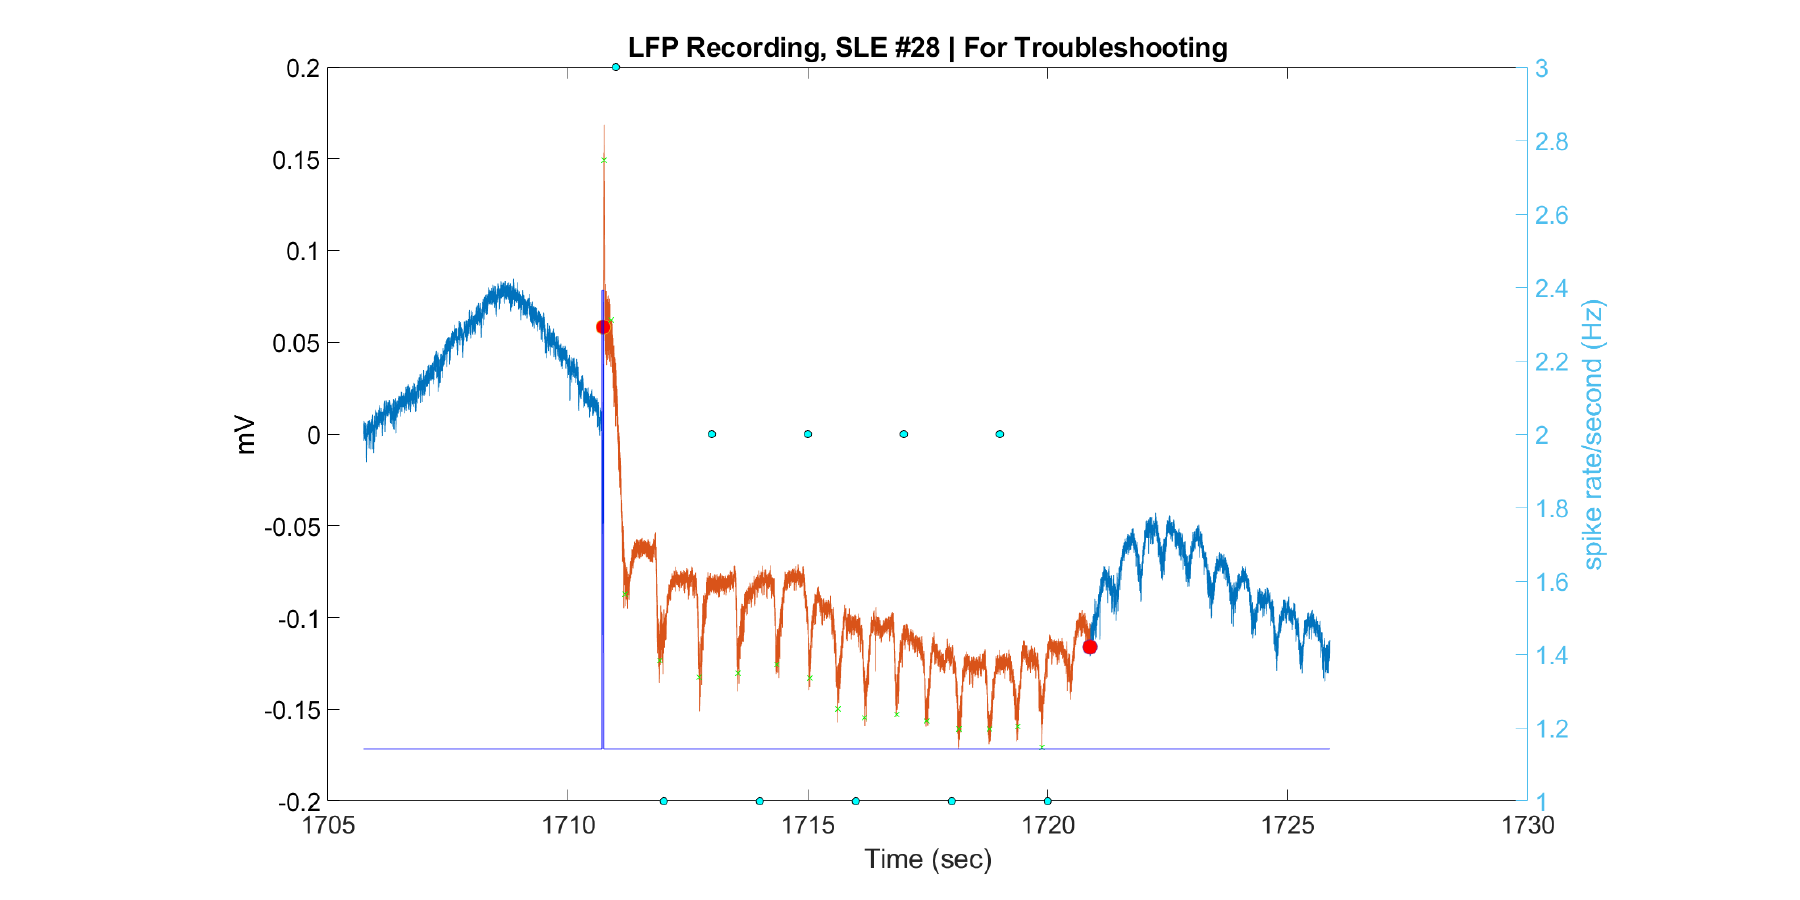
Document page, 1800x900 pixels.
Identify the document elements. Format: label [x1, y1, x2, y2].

picture [126, 0, 1674, 900]
